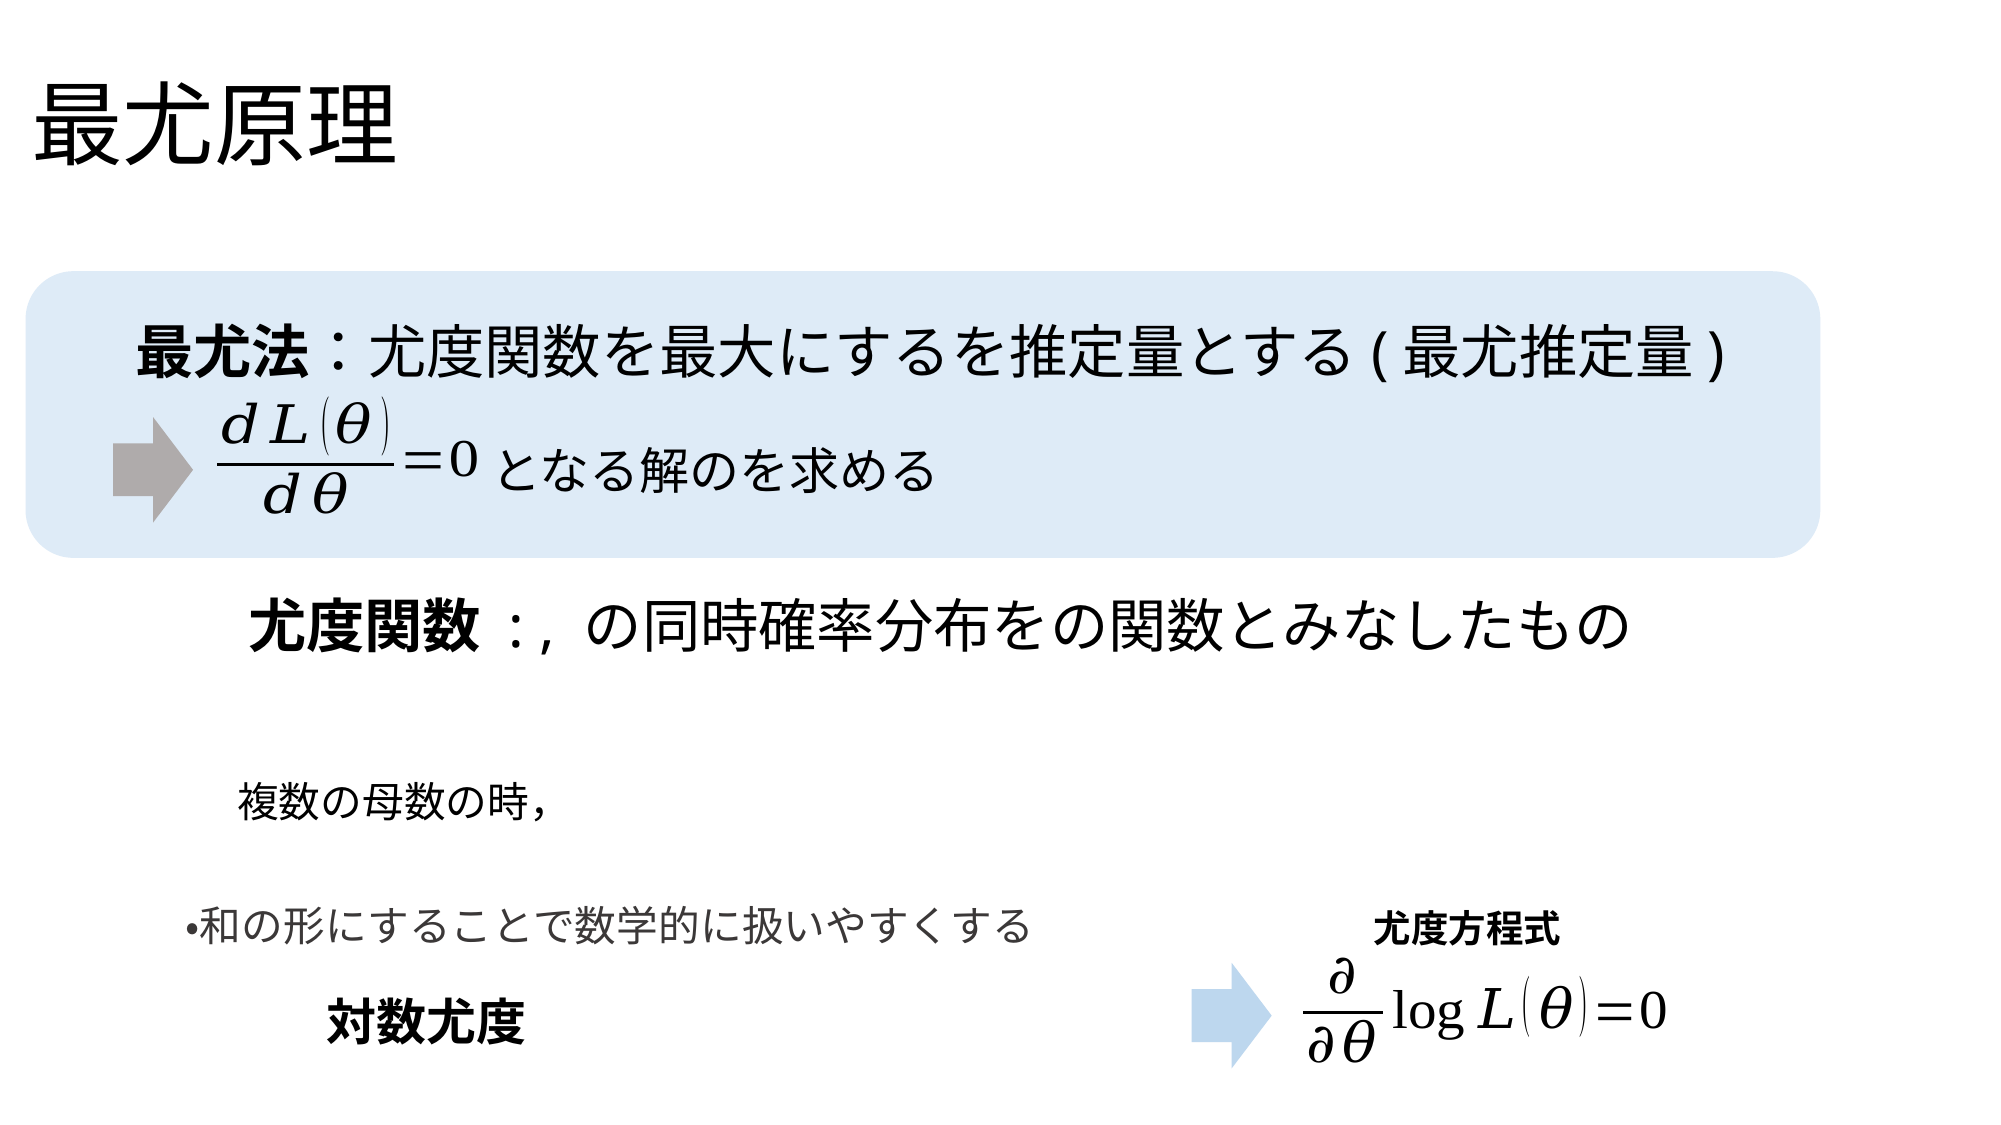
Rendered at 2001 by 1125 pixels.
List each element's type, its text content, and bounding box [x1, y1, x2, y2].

text_box [112, 413, 195, 526]
text_box 対数尤度 [311, 982, 542, 1058]
text_box [1190, 959, 1273, 1072]
text_box [24, 270, 1822, 559]
text_box ・和の形にすることで数学的に扱いやすくする [170, 892, 1050, 957]
title 最尤原理 [16, 20, 1975, 238]
text_box 尤度方程式 [1358, 897, 1577, 957]
